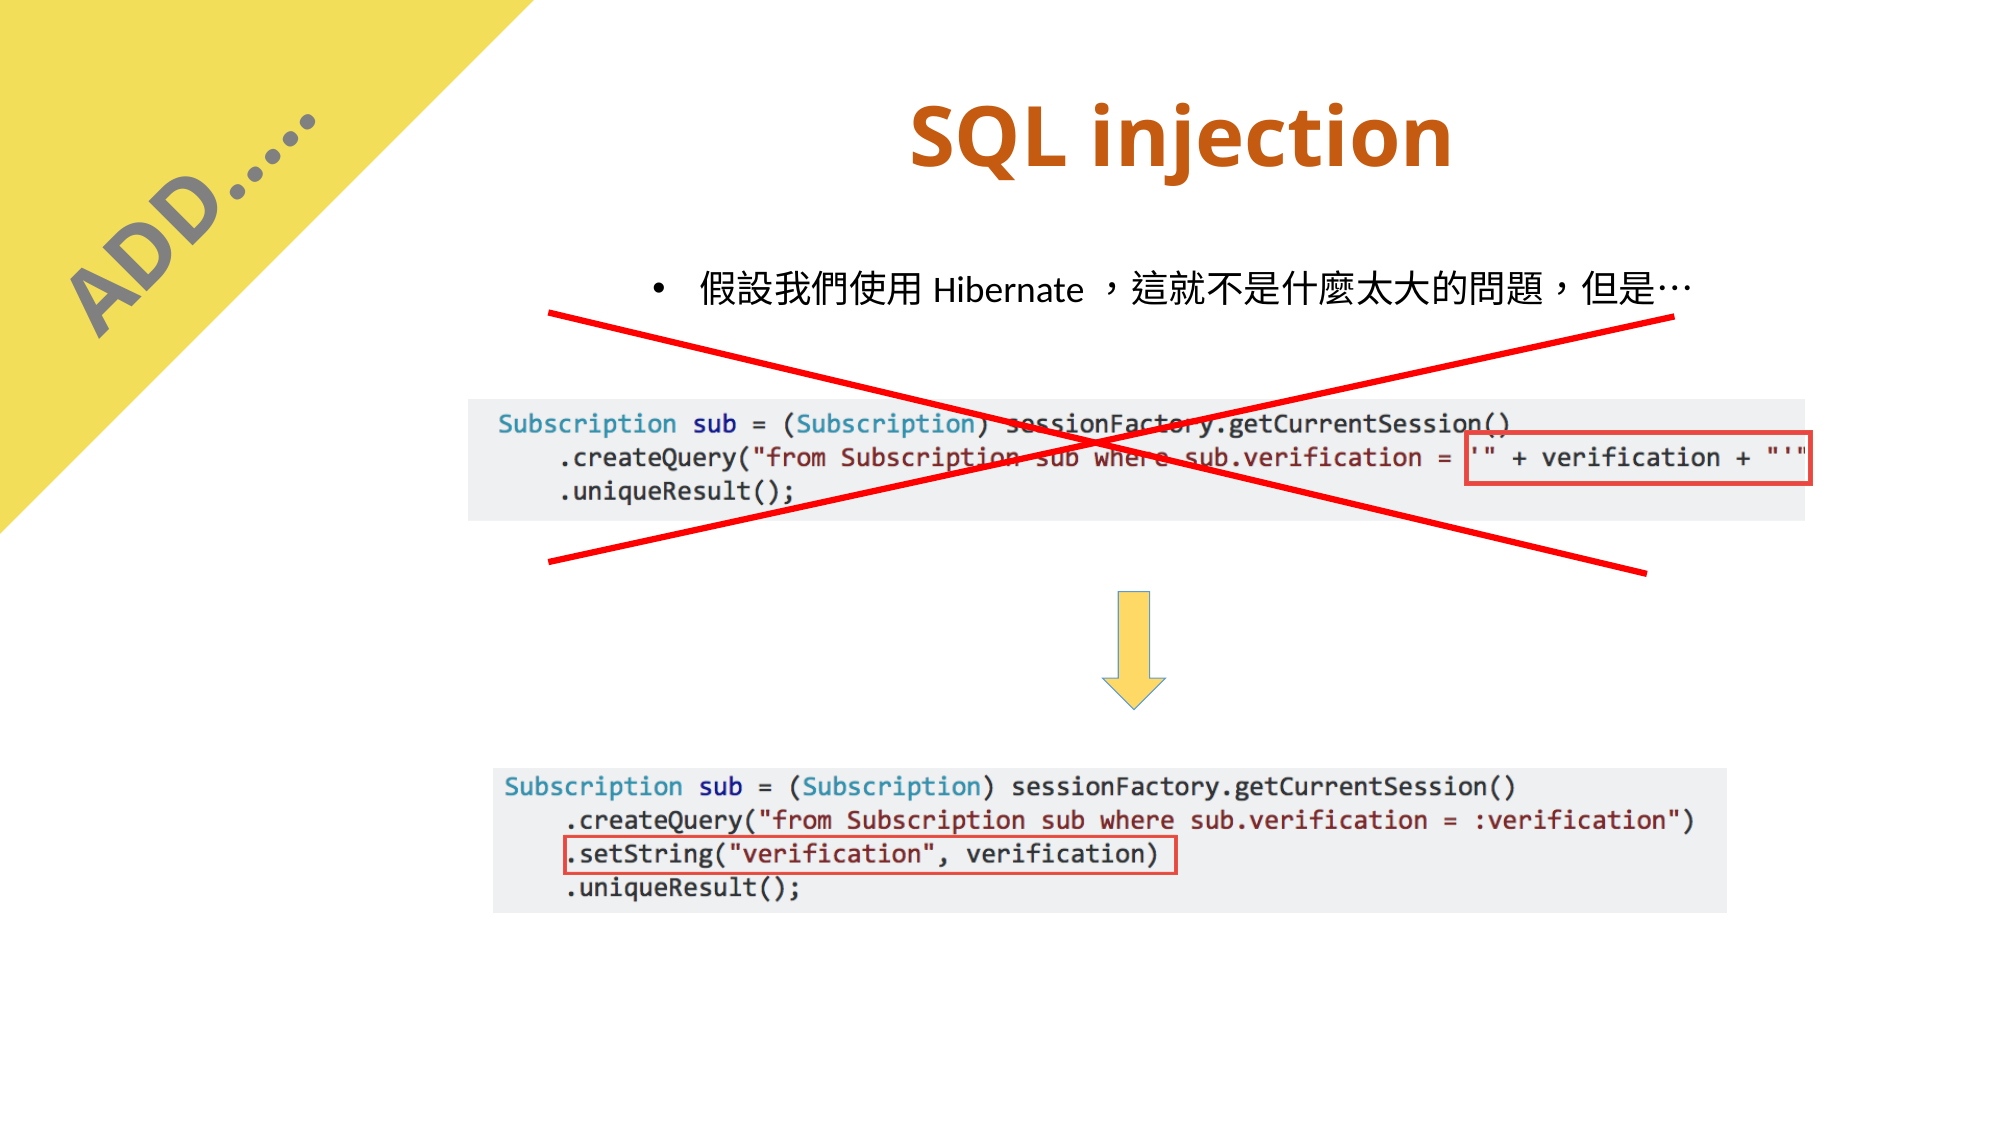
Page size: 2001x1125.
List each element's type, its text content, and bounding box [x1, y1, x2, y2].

text_box [1101, 591, 1167, 711]
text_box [548, 316, 1675, 563]
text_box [548, 312, 1647, 316]
text_box SQL injection [894, 25, 1471, 190]
picture [493, 768, 1727, 913]
text_box [0, 0, 536, 536]
text_box ADD….. [21, 39, 350, 368]
text_box [1805, 430, 1813, 486]
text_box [548, 563, 1647, 574]
text_box 假設我們使用Hibernate，這就不是什麼太大的問題，但是… [637, 257, 1709, 318]
picture [468, 399, 548, 525]
picture [1675, 399, 1805, 525]
